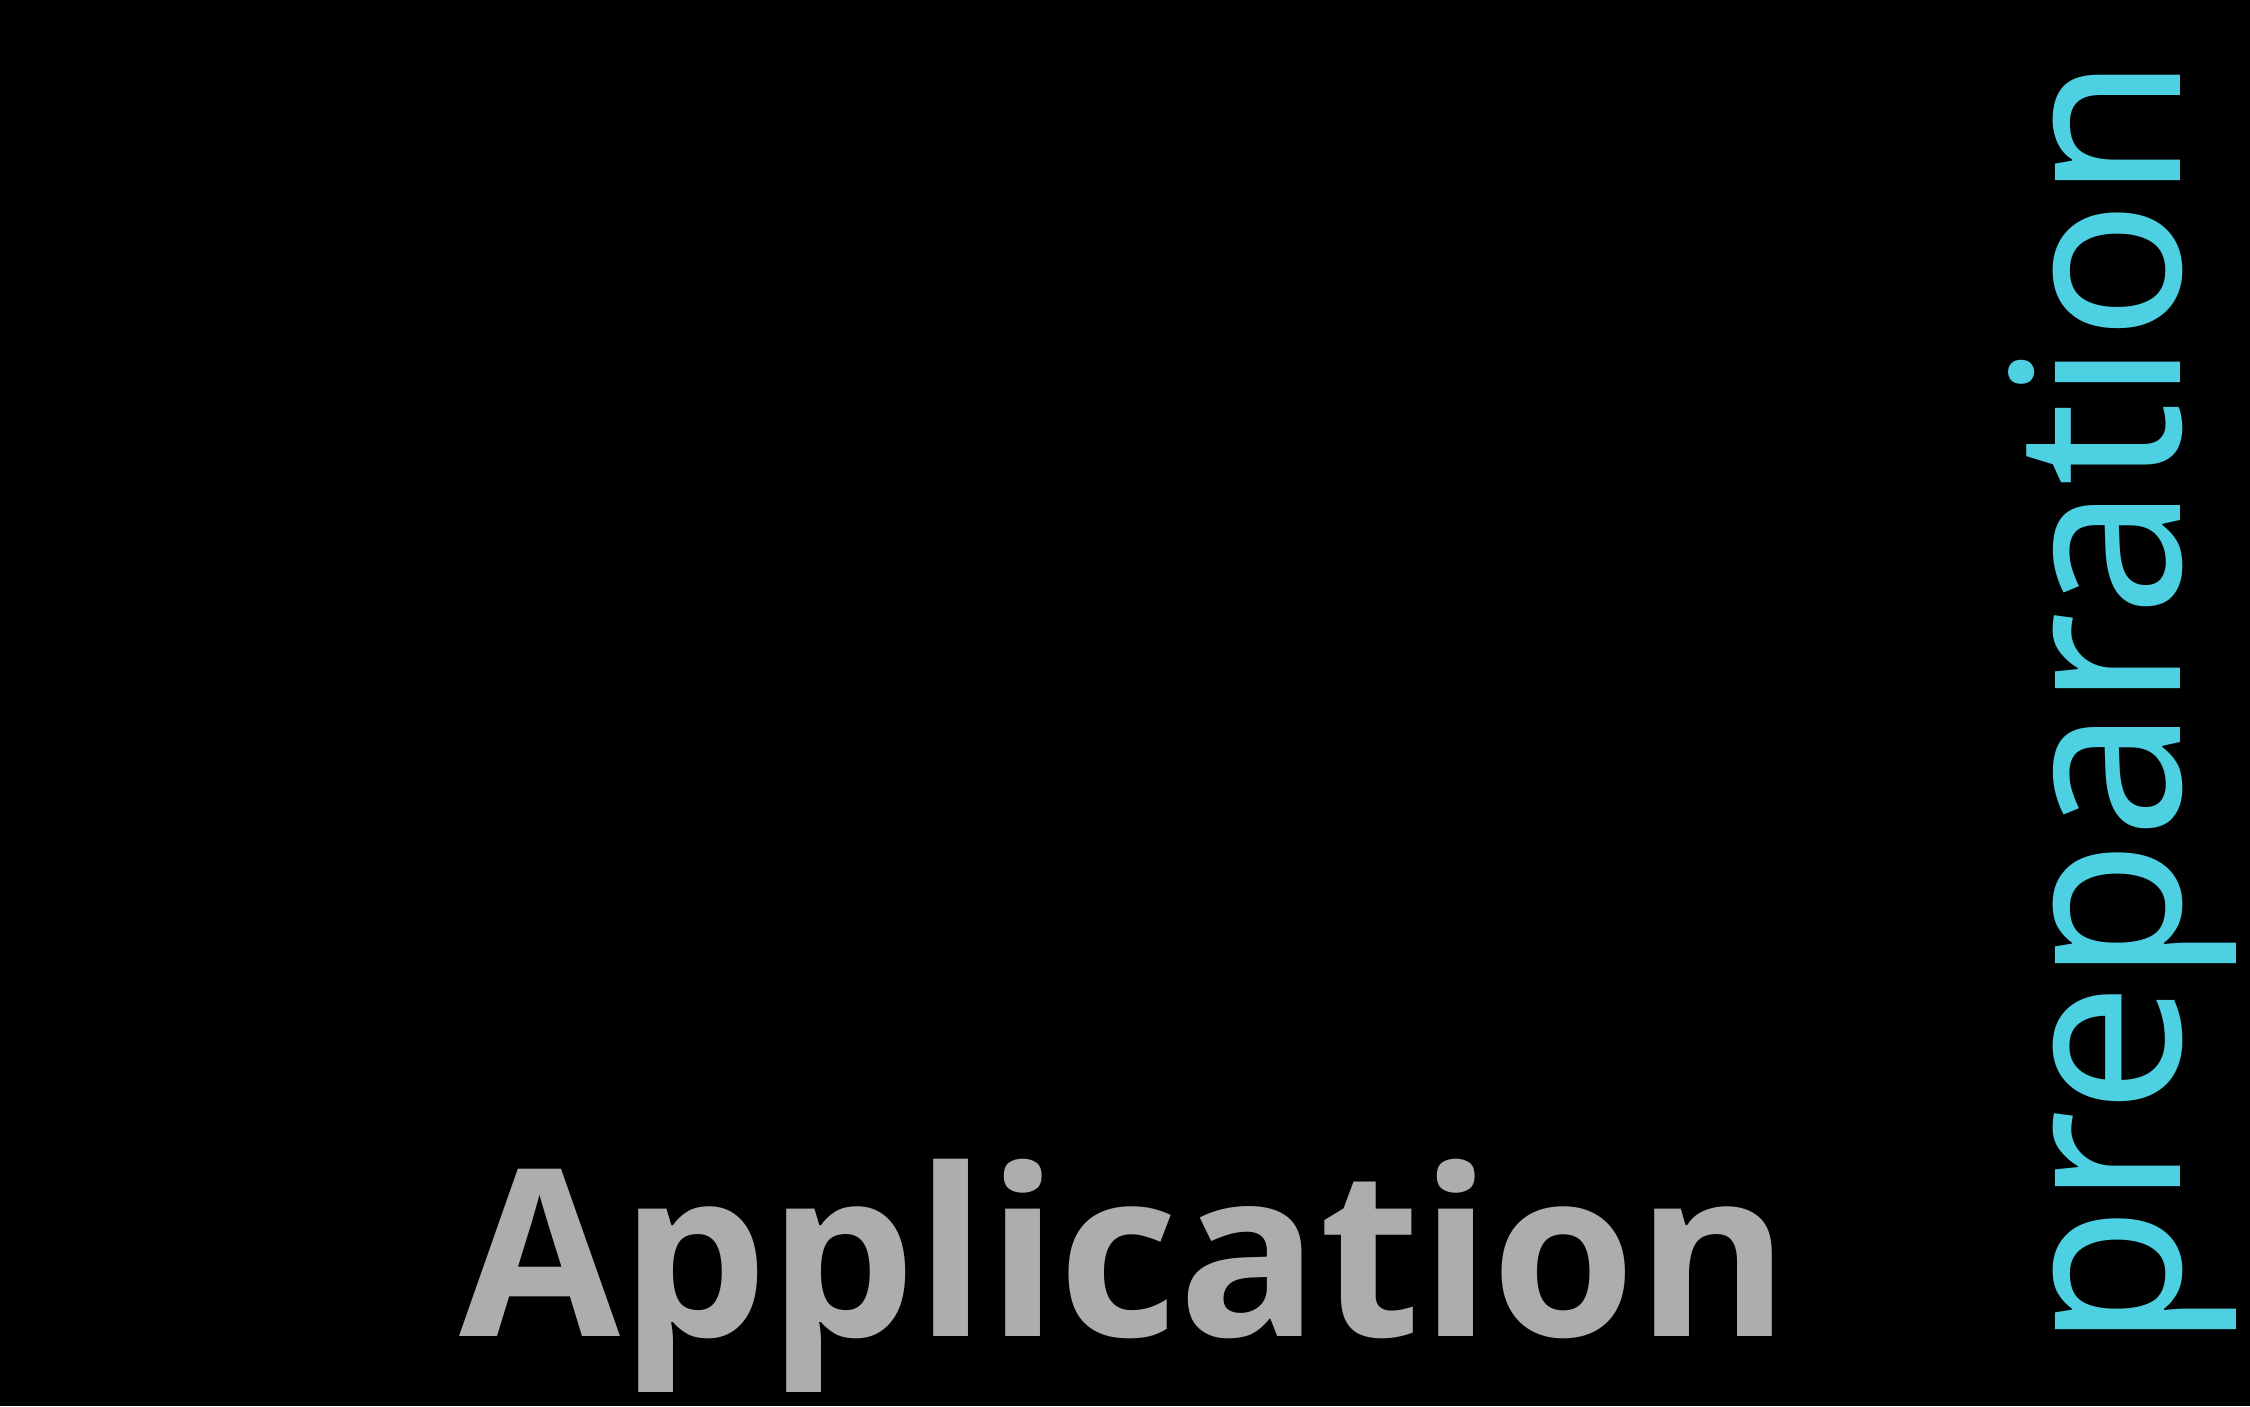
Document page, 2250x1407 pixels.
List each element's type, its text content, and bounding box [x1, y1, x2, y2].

title Application [0, 710, 1971, 1407]
title preparation [1971, 0, 2250, 1407]
